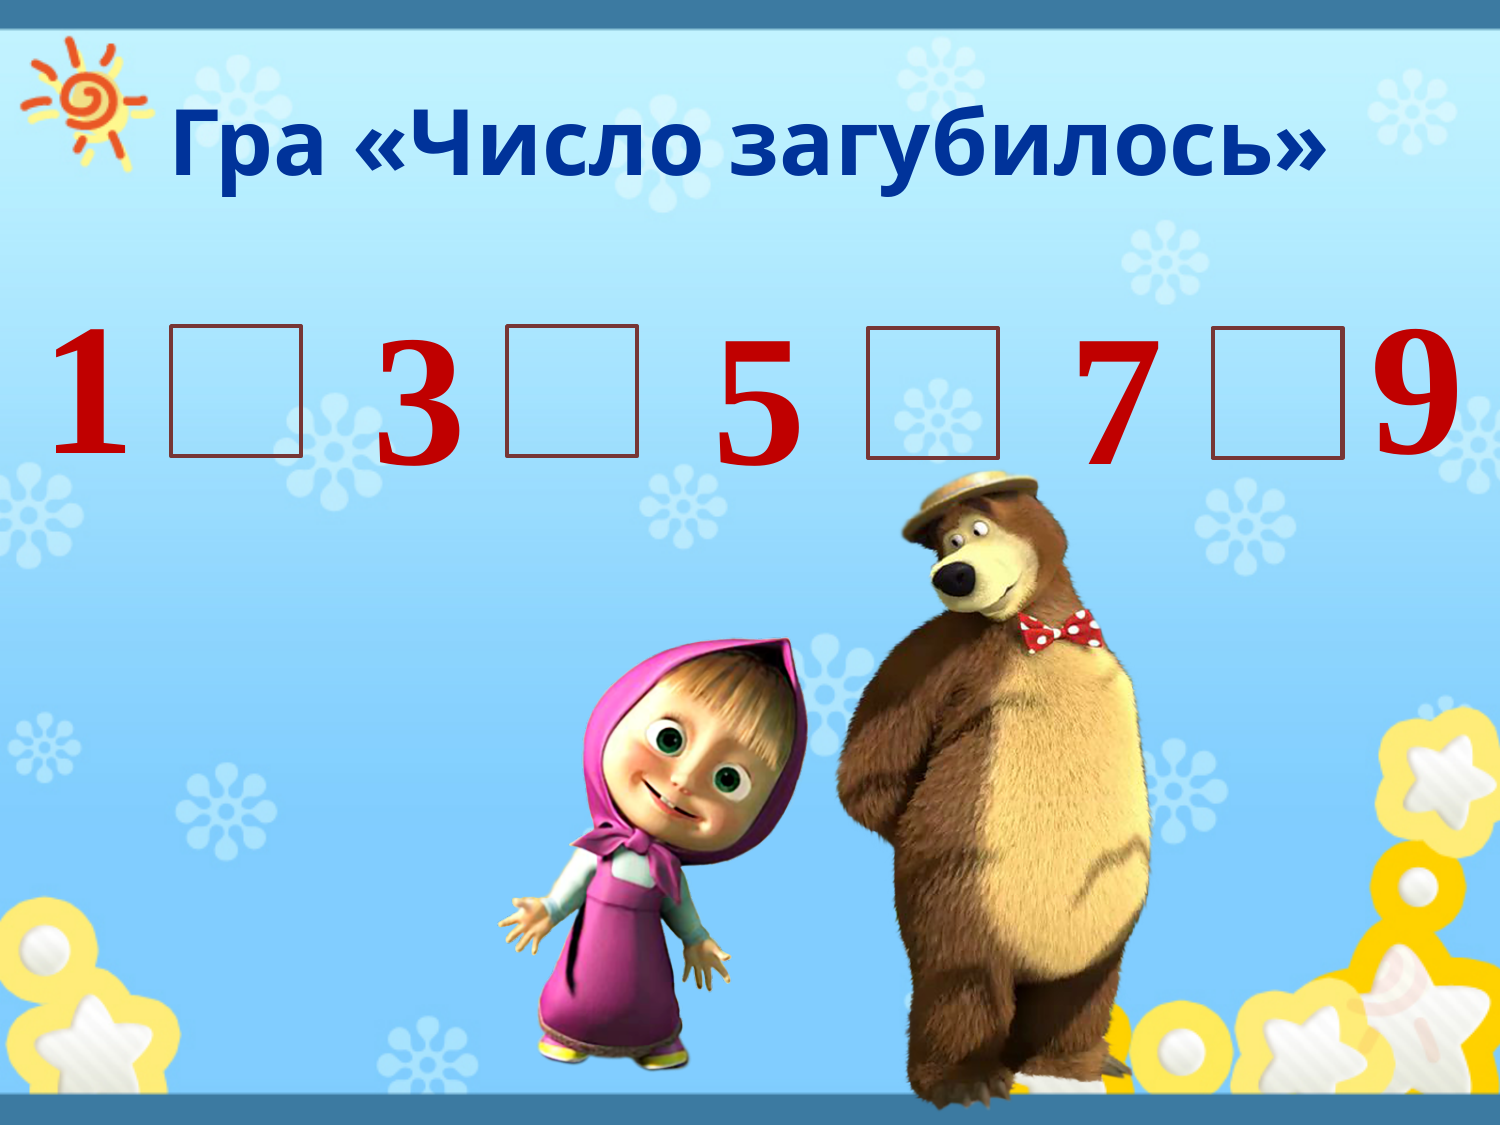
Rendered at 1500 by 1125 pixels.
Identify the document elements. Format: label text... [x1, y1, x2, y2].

text_box 1 [5, 258, 172, 498]
text_box 5 [677, 270, 843, 510]
text_box [866, 326, 1000, 454]
text_box [169, 324, 303, 458]
picture [0, 0, 1500, 1125]
text_box [1211, 326, 1345, 460]
text_box 7 [1033, 270, 1199, 454]
title Гра «Число загубилось» [75, 45, 1425, 233]
text_box 3 [336, 270, 502, 510]
text_box 9 [1334, 258, 1500, 498]
text_box [505, 324, 639, 458]
